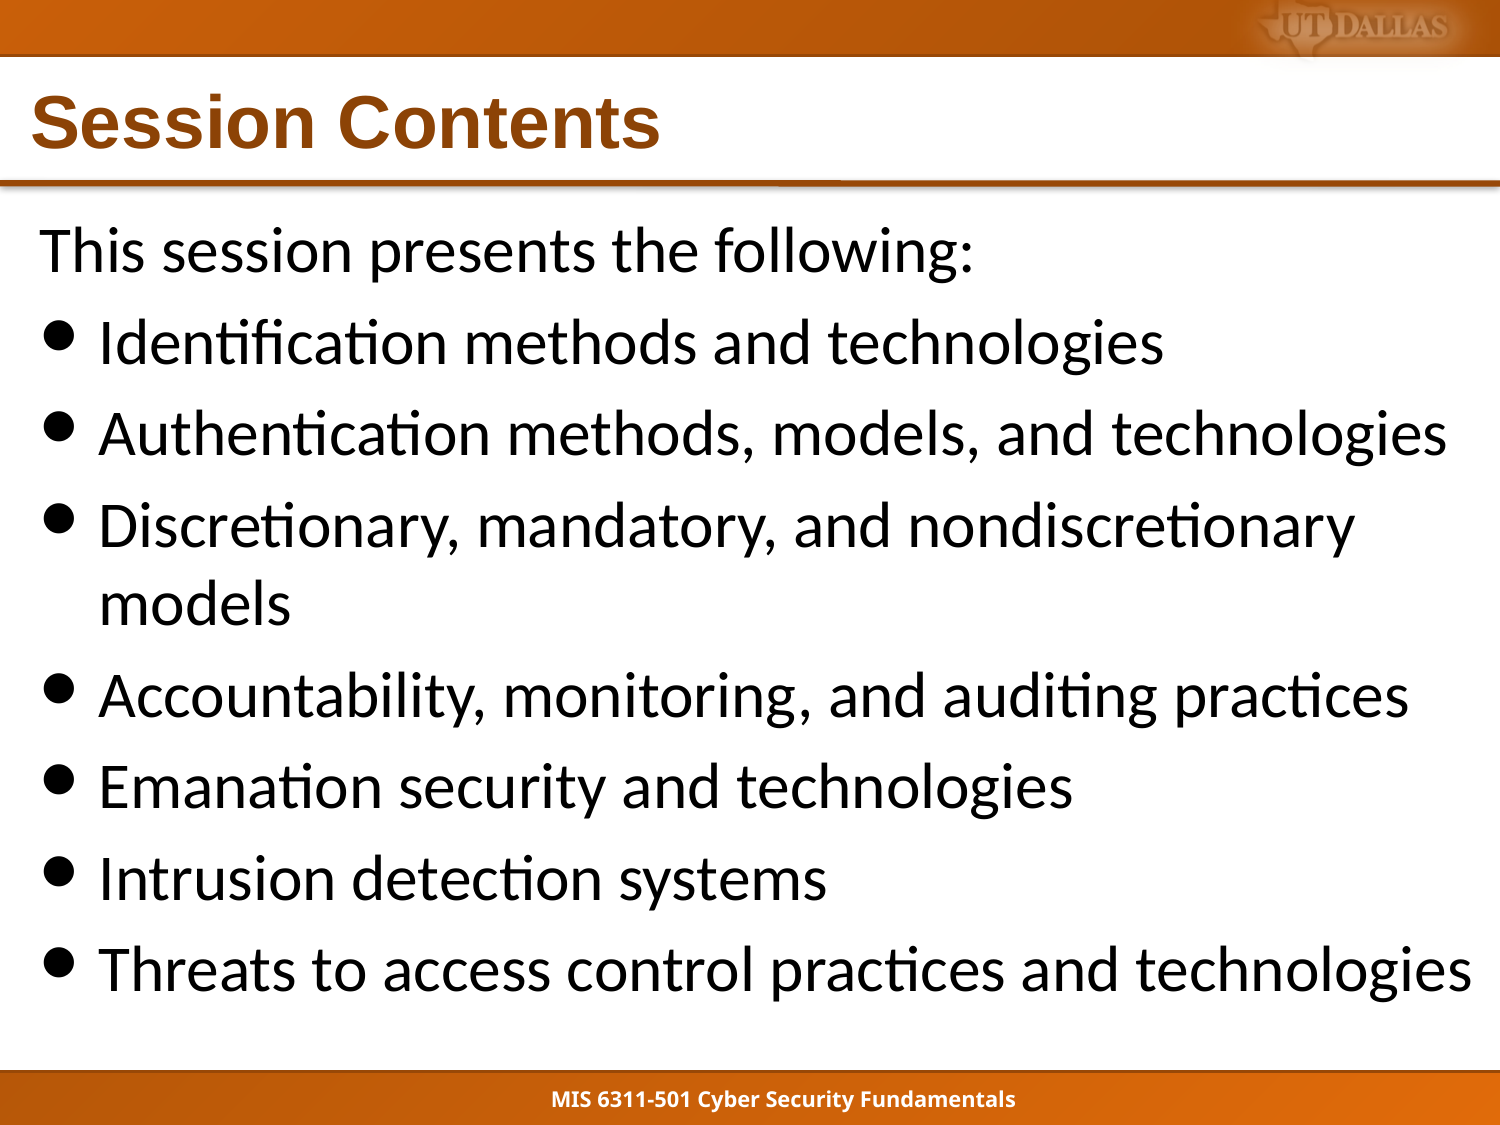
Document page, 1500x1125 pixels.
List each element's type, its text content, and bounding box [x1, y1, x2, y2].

list This session presents the following: Identification methods and technologies Authentication methods, models, and technologies Discretionary, mandatory, and nondiscretionary models Accountability, monitoring, and auditing practices Emanation security and technologies Intrusion detection systems Threats to access control practices and technologies [24, 199, 1500, 1077]
picture [1218, 0, 1500, 62]
title Session Contents [0, 62, 1500, 176]
